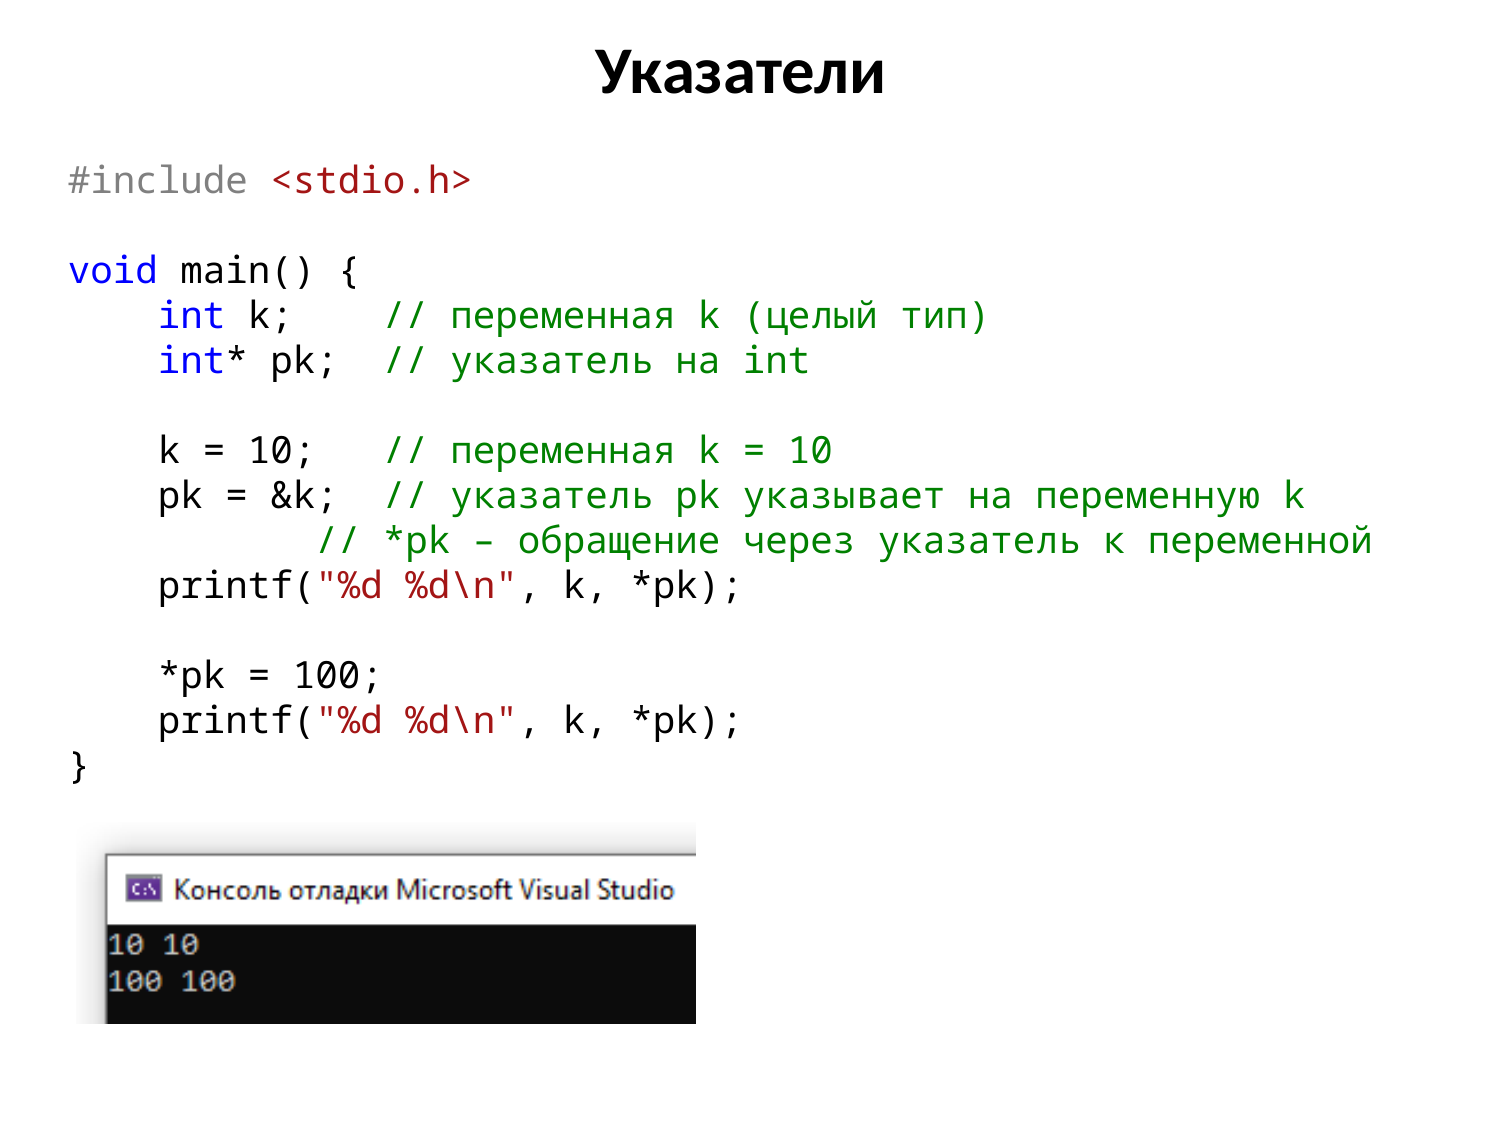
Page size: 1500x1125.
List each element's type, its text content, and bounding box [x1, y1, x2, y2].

title Указатели [0, 19, 1483, 114]
picture [76, 822, 696, 1024]
text_box #include <stdio.h> void main() { int k; // переменная k (целый тип) int* pk; // указатель на int k = 10; // переменная k = 10 pk = &k; // указатель pk указывает на переменную k // *pk – обращение через указатель к переменной printf("%d %d\n", k, *pk); *pk = 100; printf("%d %d\n", k, *pk); } [53, 148, 1471, 794]
